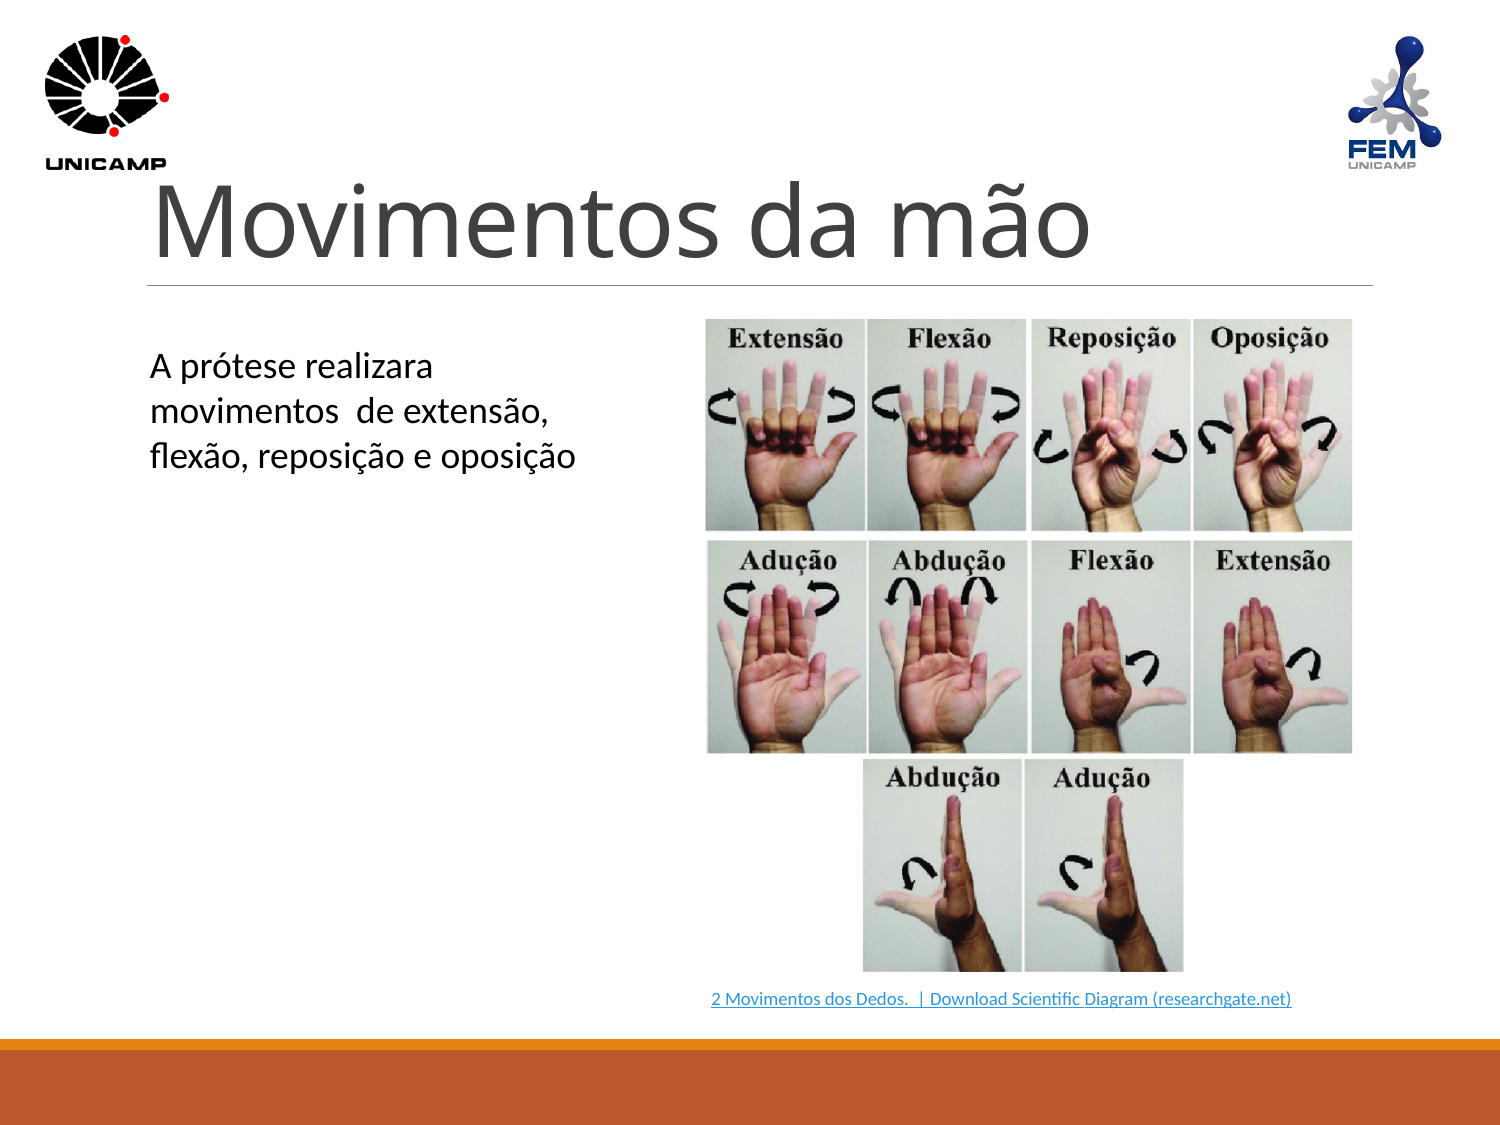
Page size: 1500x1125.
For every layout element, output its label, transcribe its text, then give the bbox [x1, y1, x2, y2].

text_box 2 Movimentos dos Dedos. | Download Scientific Diagram (researchgate.net) [696, 979, 1447, 1017]
picture [696, 303, 1355, 981]
text_box A prótese realizara movimentos de extensão, flexão, reposição e oposição [134, 333, 636, 484]
title Movimentos da mão [135, 47, 1373, 285]
picture [44, 35, 170, 170]
picture [1342, 34, 1445, 170]
